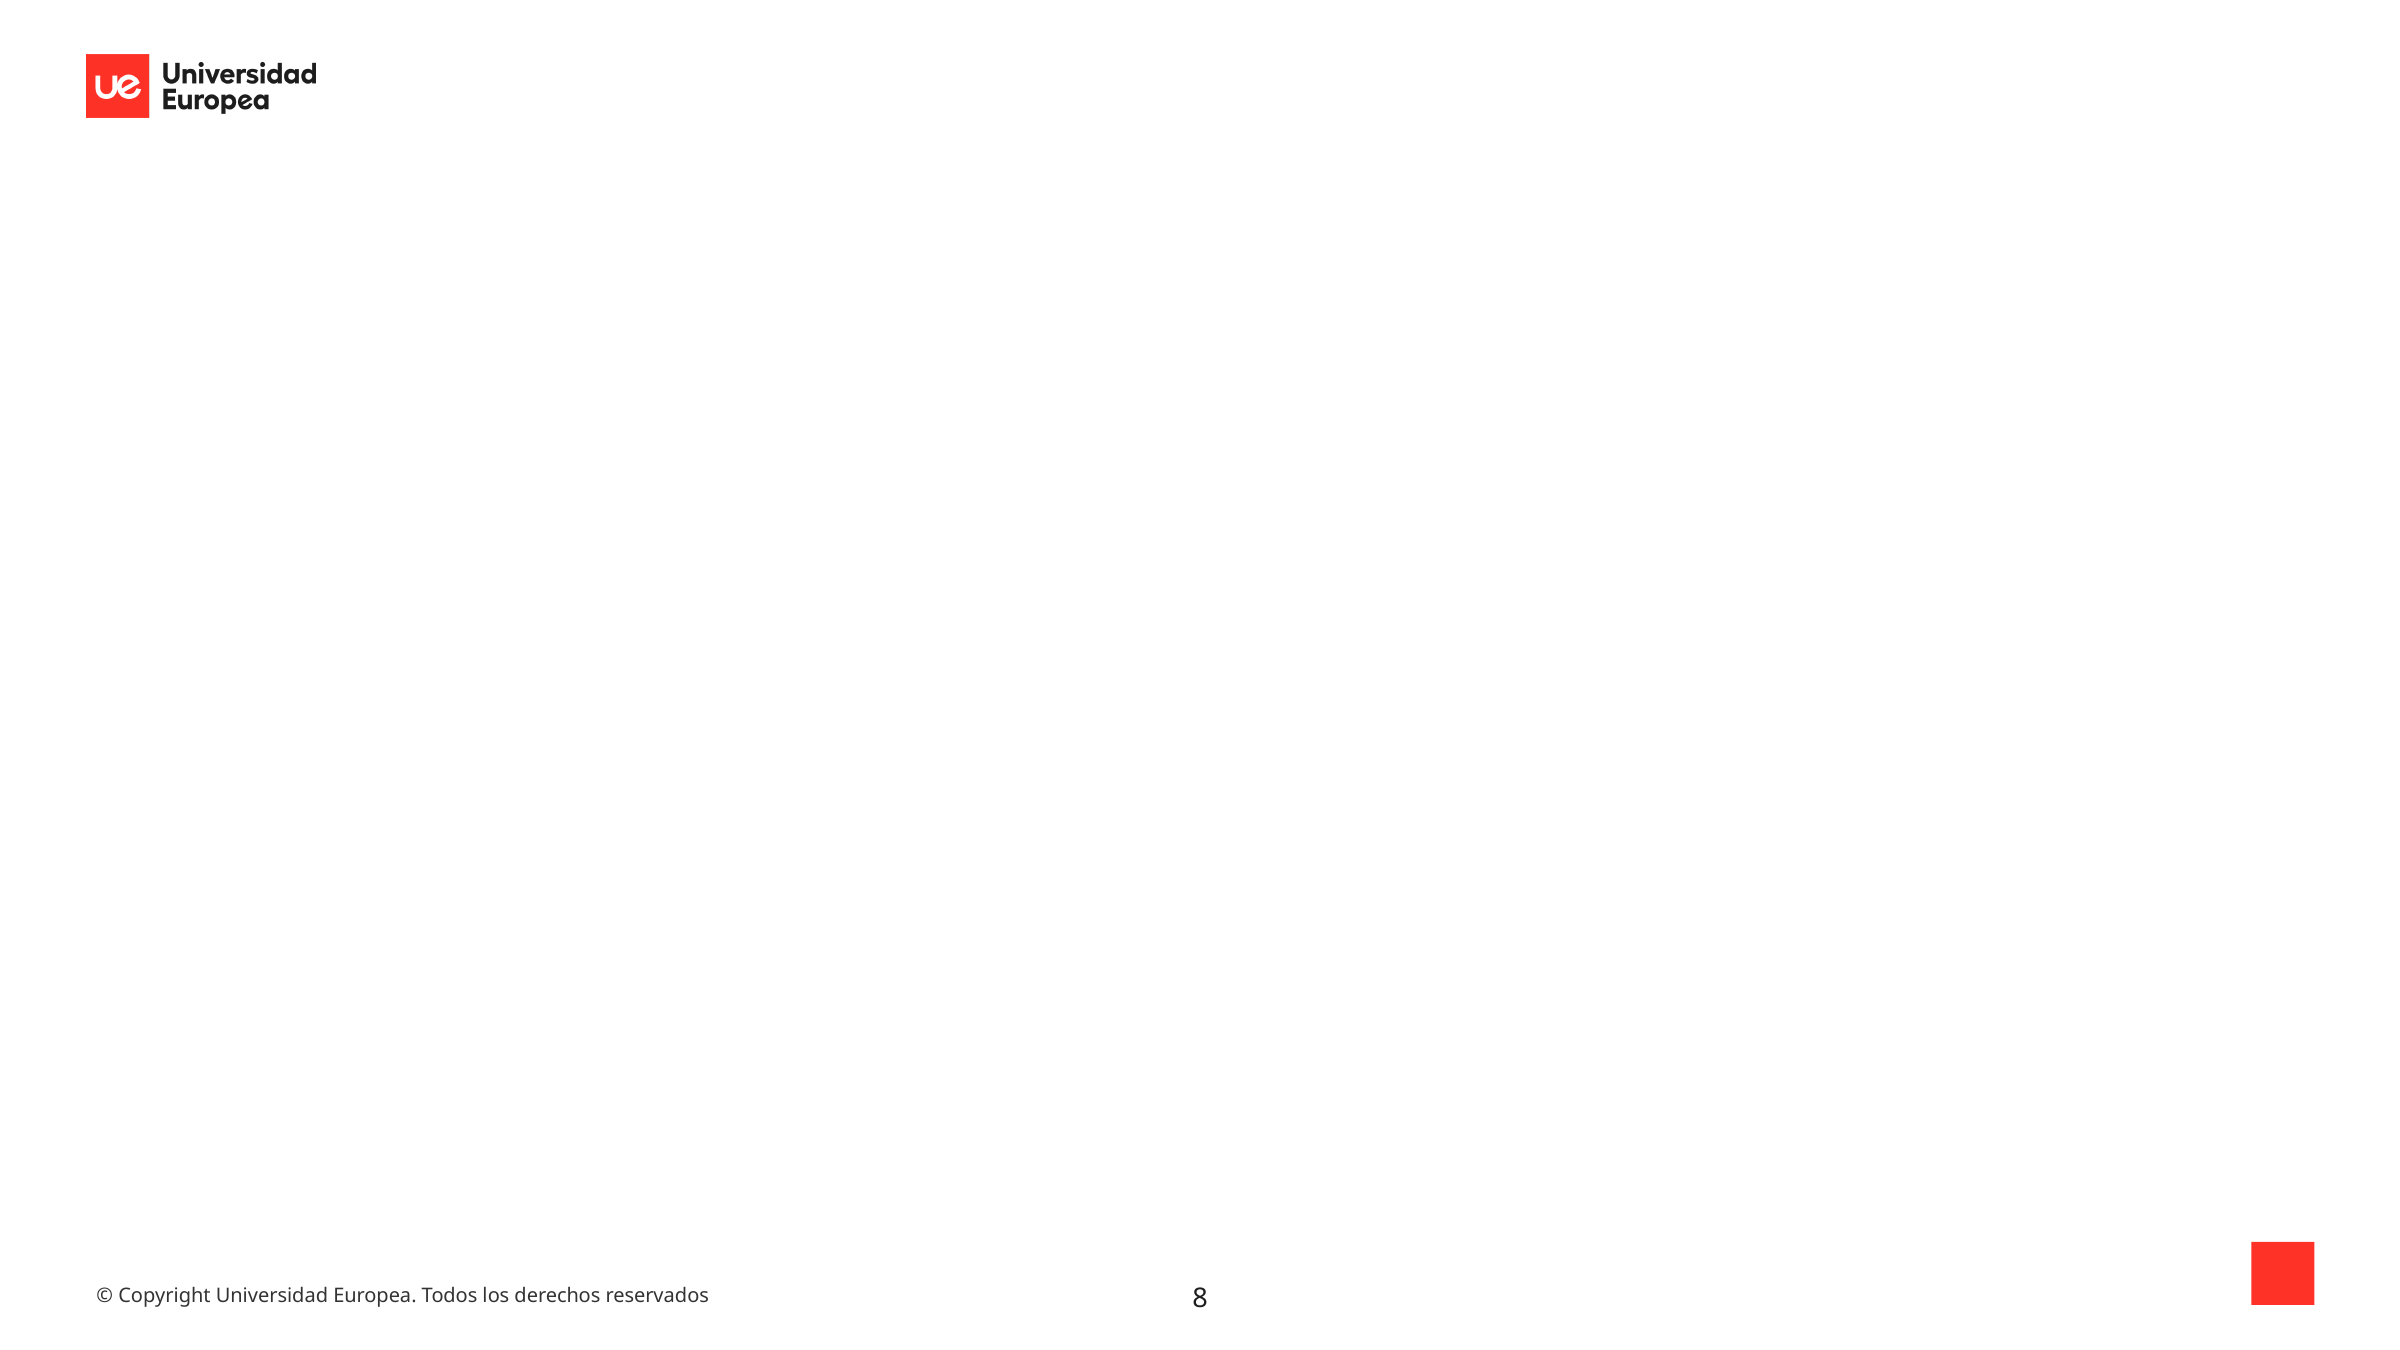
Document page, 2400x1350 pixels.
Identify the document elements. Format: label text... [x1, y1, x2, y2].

slide_number 8 [1148, 1273, 1252, 1339]
picture [86, 54, 316, 118]
